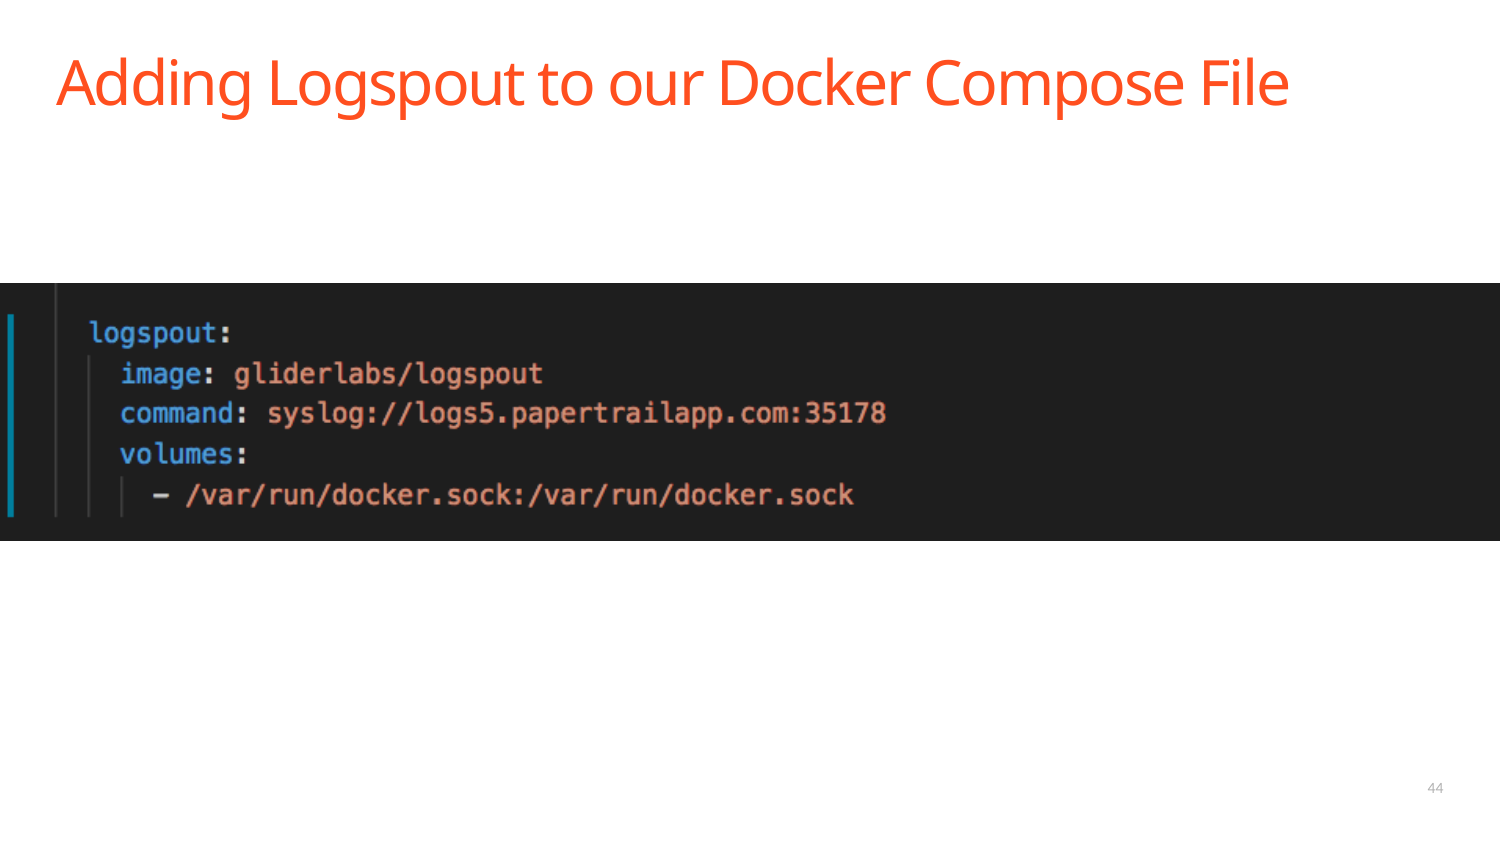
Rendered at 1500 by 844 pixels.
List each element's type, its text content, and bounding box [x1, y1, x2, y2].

picture [0, 283, 1500, 541]
slide_number 44 [1130, 764, 1444, 810]
title Adding Logspout to our Docker Compose File [56, 51, 1444, 148]
